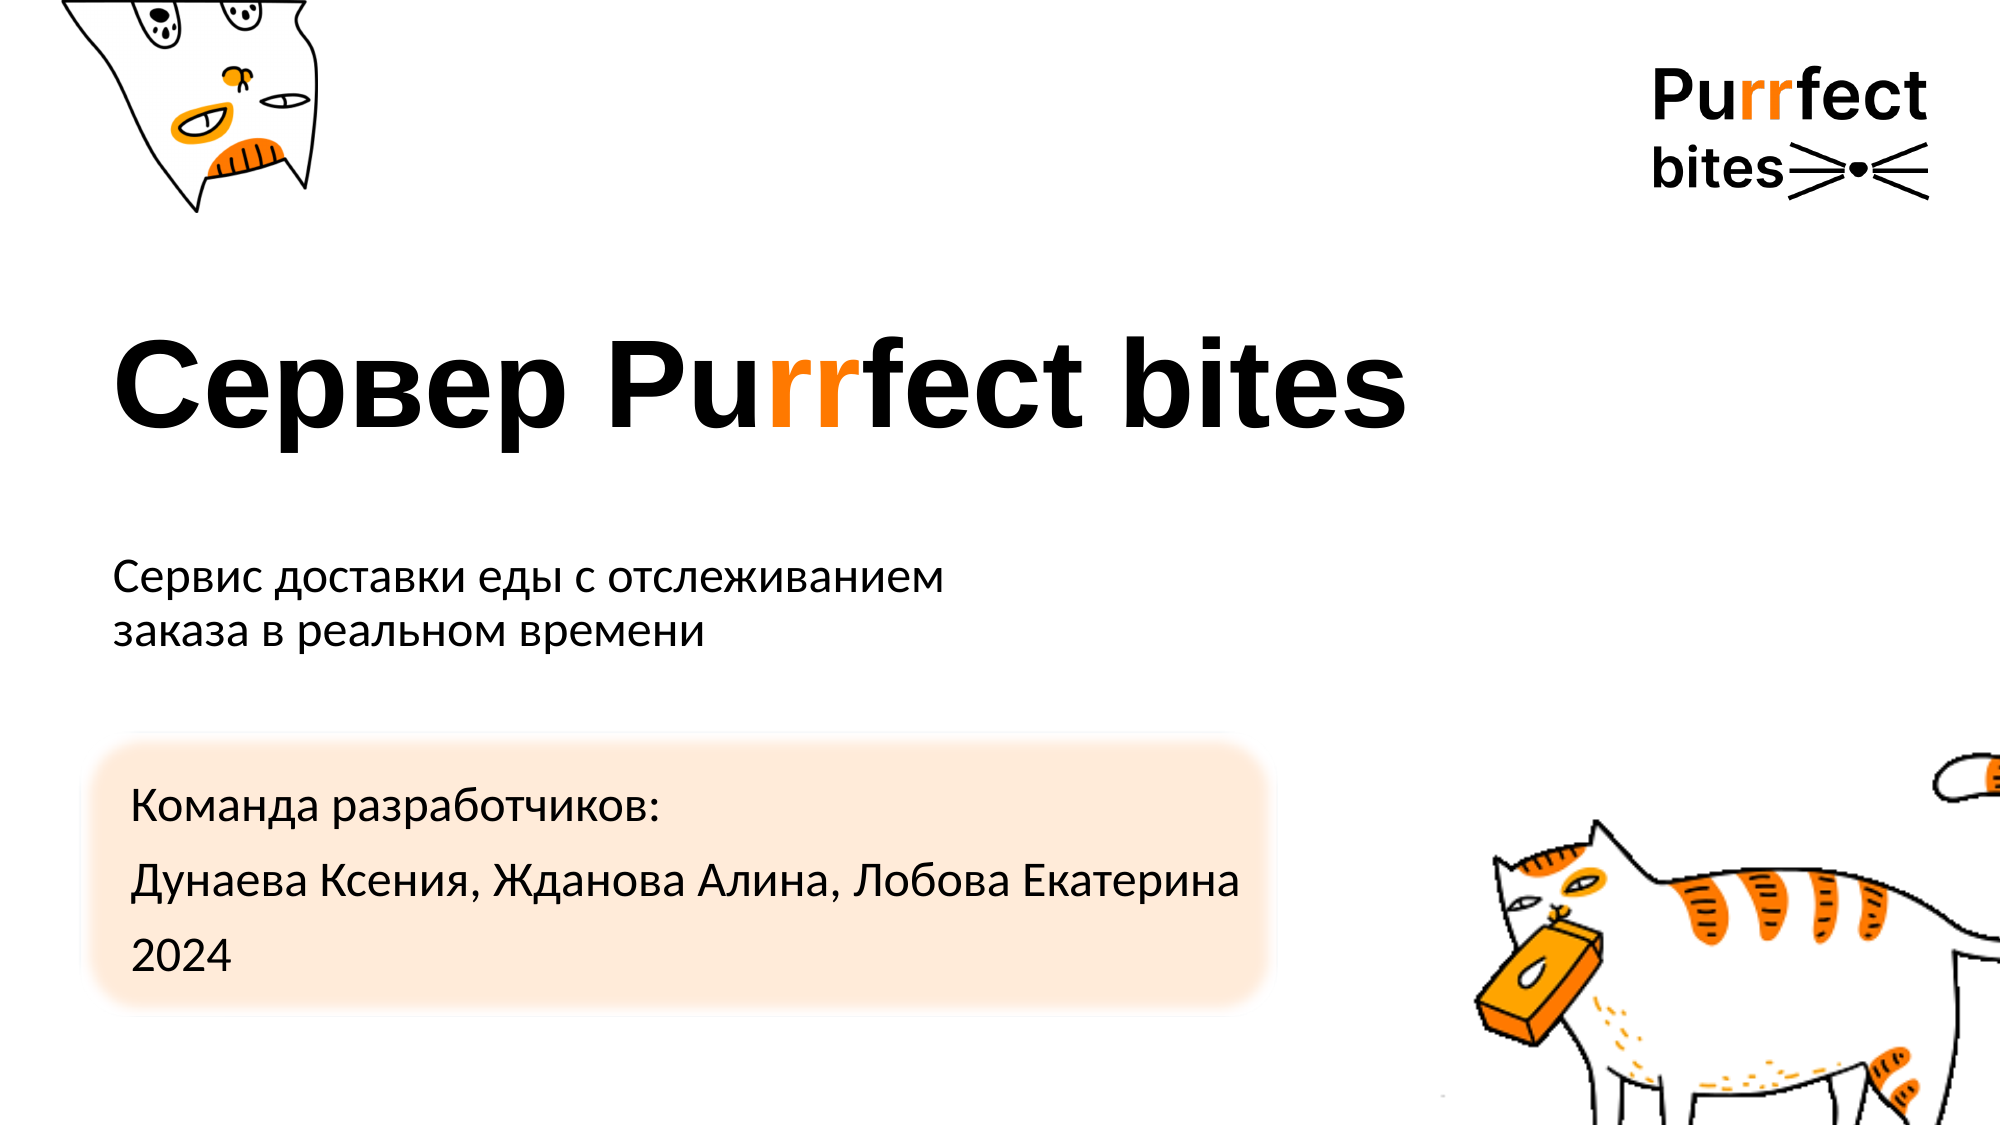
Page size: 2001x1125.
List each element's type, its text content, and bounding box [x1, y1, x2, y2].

text_box Команда разработчиков: Дунаева Ксения, Жданова Алина, Лобова Екатерина 2024 [166, 822, 1228, 929]
title Сервер Purrfect bites [97, 304, 1830, 463]
picture [1649, 51, 1950, 209]
subtitle Сервис доставки еды с отслеживанием заказа в реальном времени [97, 541, 967, 653]
subtitle Сервис доставки еды с отслеживанием заказа в реальном времени [151, 806, 1244, 945]
picture [61, 0, 318, 213]
picture [1360, 674, 2000, 1125]
title Сервер Purrfect bites [135, 790, 1259, 960]
text_box [99, 751, 1259, 998]
